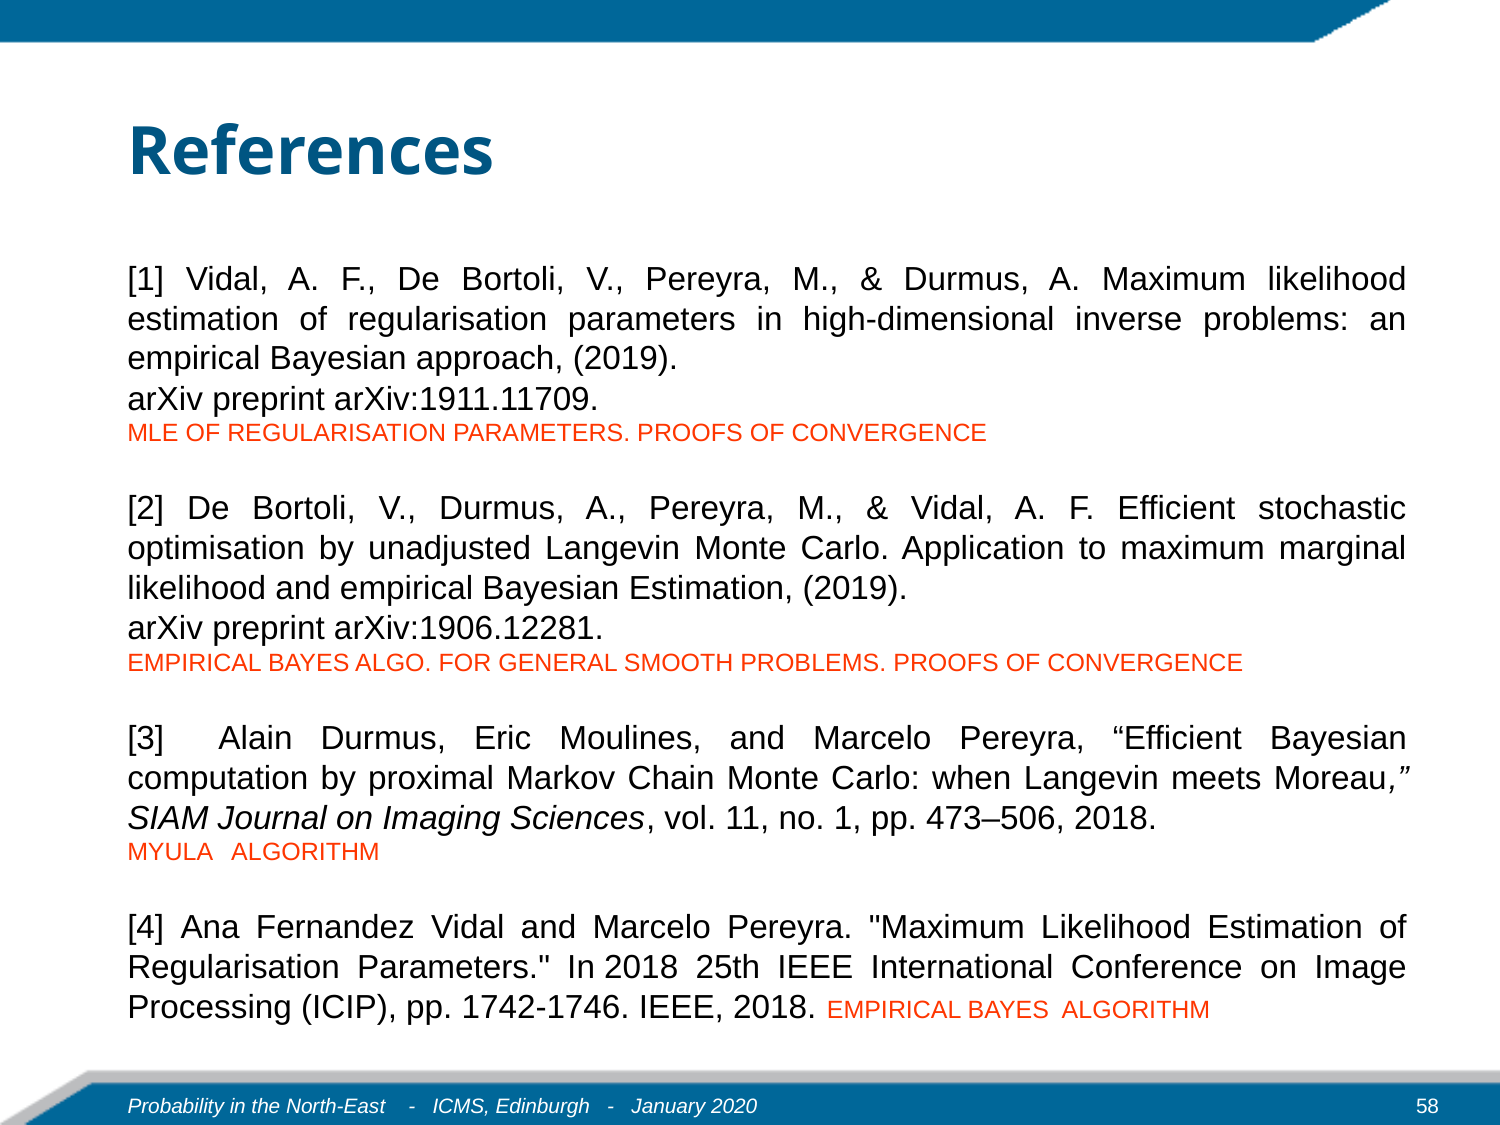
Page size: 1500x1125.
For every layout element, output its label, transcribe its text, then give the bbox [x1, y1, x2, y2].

slide_number 58 [1401, 1075, 1500, 1125]
text_box [1] Vidal, A. F., De Bortoli, V., Pereyra, M., & Durmus, A. Maximum likelihood estimation of regularisation parameters in high-dimensional inverse problems: an empirical Bayesian approach, (2019). arXiv preprint arXiv:1911.11709. MLE OF REGULARISATION PARAMETERS. PROOFS OF CONVERGENCE [2] De Bortoli, V., Durmus, A., Pereyra, M., & Vidal, A. F. Efficient stochastic optimisation by unadjusted Langevin Monte Carlo. Application to maximum marginal likelihood and empirical Bayesian Estimation, (2019). arXiv preprint arXiv:1906.12281. EMPIRICAL BAYES ALGO. FOR GENERAL SMOOTH PROBLEMS. PROOFS OF CONVERGENCE [3] Alain Durmus, Eric Moulines, and Marcelo Pereyra, “Efficient Bayesian computation by proximal Markov Chain Monte Carlo: when Langevin meets Moreau,” SIAM Journal on Imaging Sciences, vol. 11, no. 1, pp. 473–506, 2018. MYULA ALGORITHM [4] Ana Fernandez Vidal and Marcelo Pereyra. "Maximum Likelihood Estimation of Regularisation Parameters." In 2018 25th IEEE International Conference on Image Processing (ICIP), pp. 1742-1746. IEEE, 2018. EMPIRICAL BAYES ALGORITHM [112, 249, 1424, 1073]
picture [0, 0, 1500, 1125]
title References [112, 99, 1388, 249]
